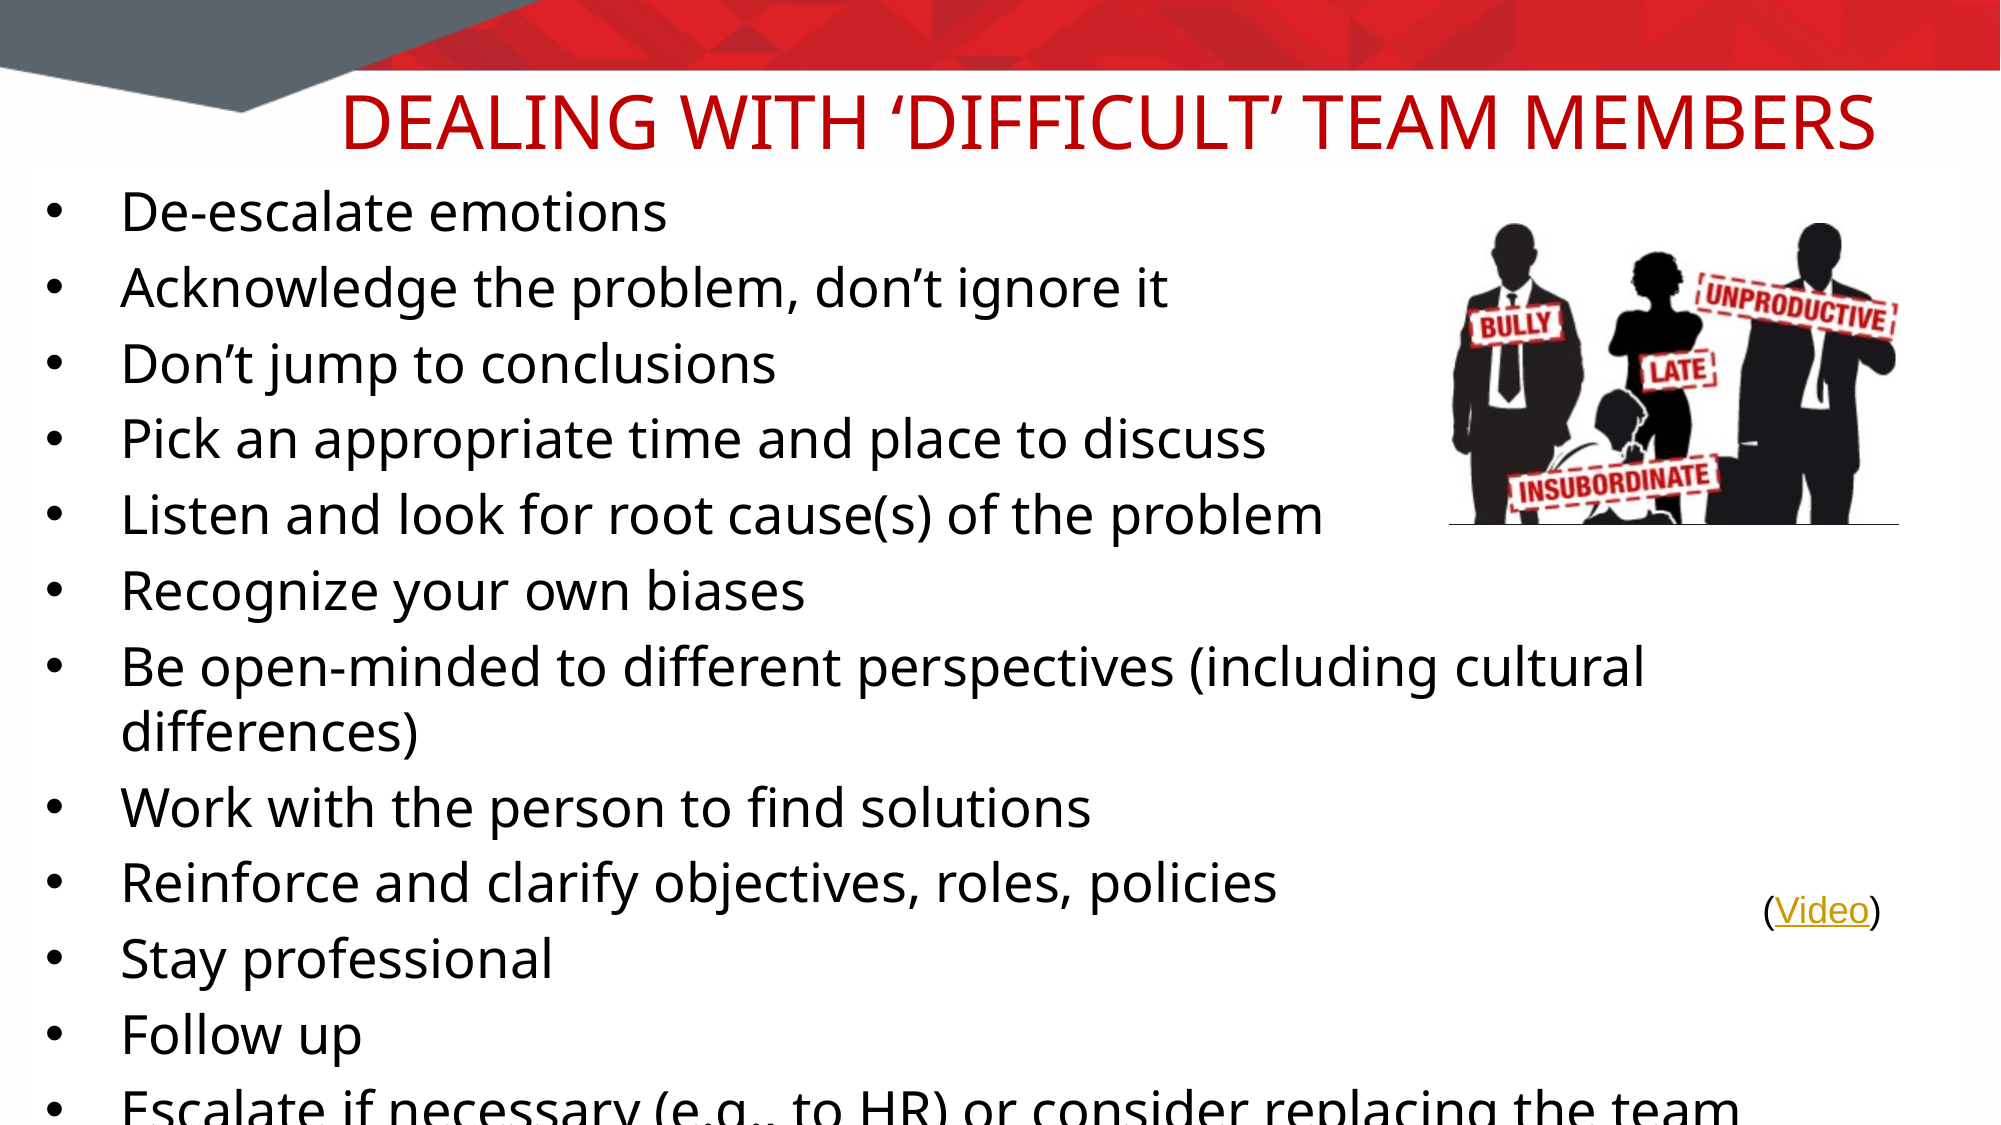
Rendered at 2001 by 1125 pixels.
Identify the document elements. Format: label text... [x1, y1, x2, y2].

text_box (Video) [1747, 878, 1897, 939]
list De-escalate emotions Acknowledge the problem, don’t ignore it Don’t jump to conclusions Pick an appropriate time and place to discuss Listen and look for root cause(s) of the problem Recognize your own biases Be open-minded to different perspectives (including cultural differences) Work with the person to find solutions Reinforce and clarify objectives, roles, policies Stay professional Follow up Escalate if necessary (e.g., to HR) or consider replacing the team member [30, 170, 1963, 1120]
title Dealing with ‘difficult’ team members [339, 35, 1982, 166]
picture [0, 0, 2001, 1125]
